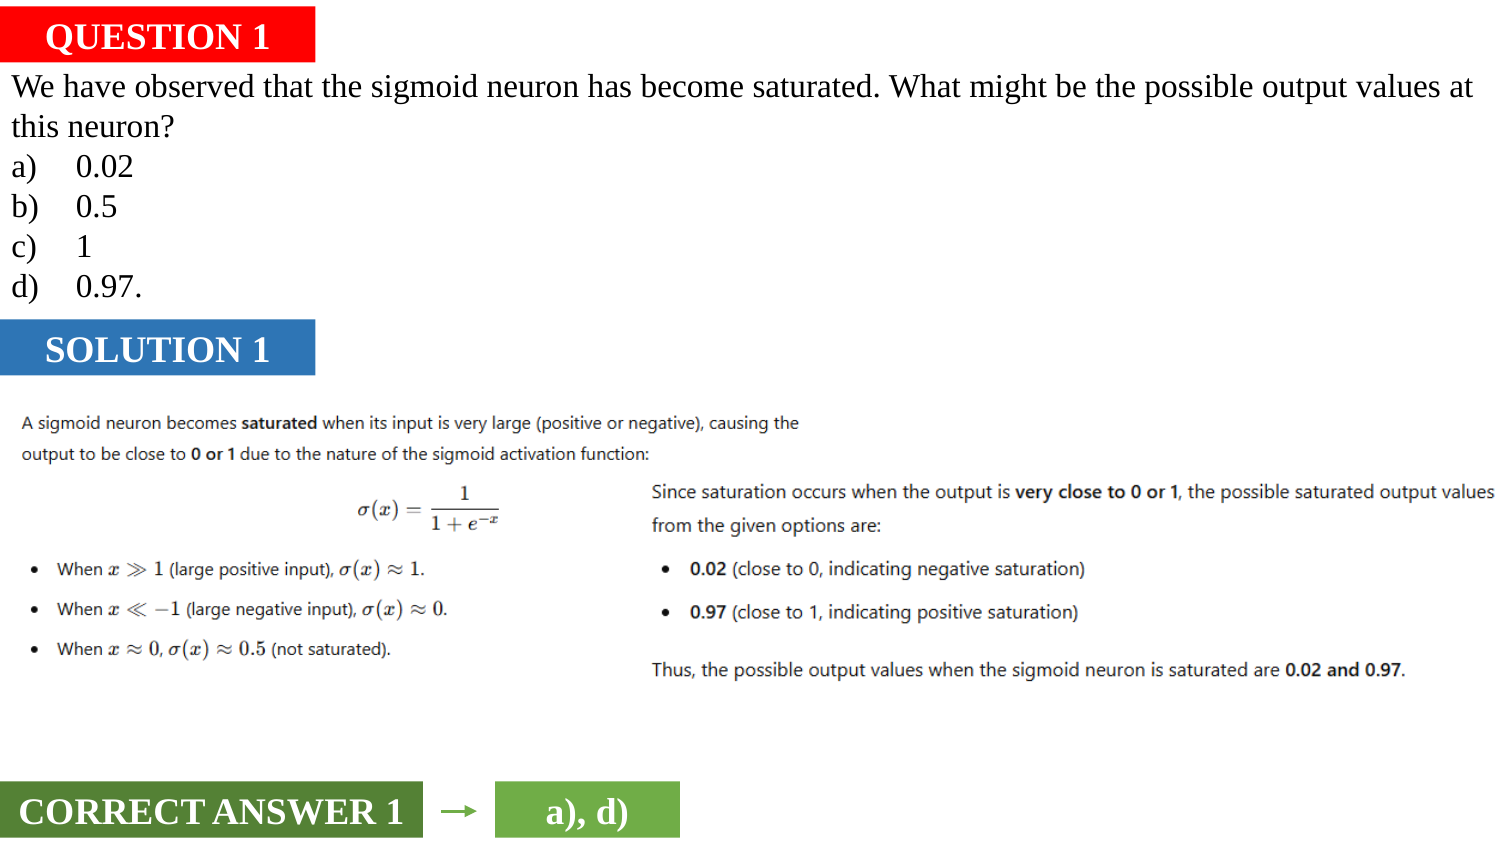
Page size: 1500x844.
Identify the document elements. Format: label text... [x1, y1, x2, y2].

picture [0, 398, 1500, 698]
text_box We have observed that the sigmoid neuron has become saturated. What might be the possible output values at this neuron? 0.02 0.5 1 0.97. [0, 58, 1488, 310]
text_box CORRECT ANSWER 1 [0, 781, 423, 838]
text_box a), d) [495, 781, 680, 838]
text_box QUESTION 1 [0, 6, 316, 58]
text_box SOLUTION 1 [0, 319, 316, 376]
